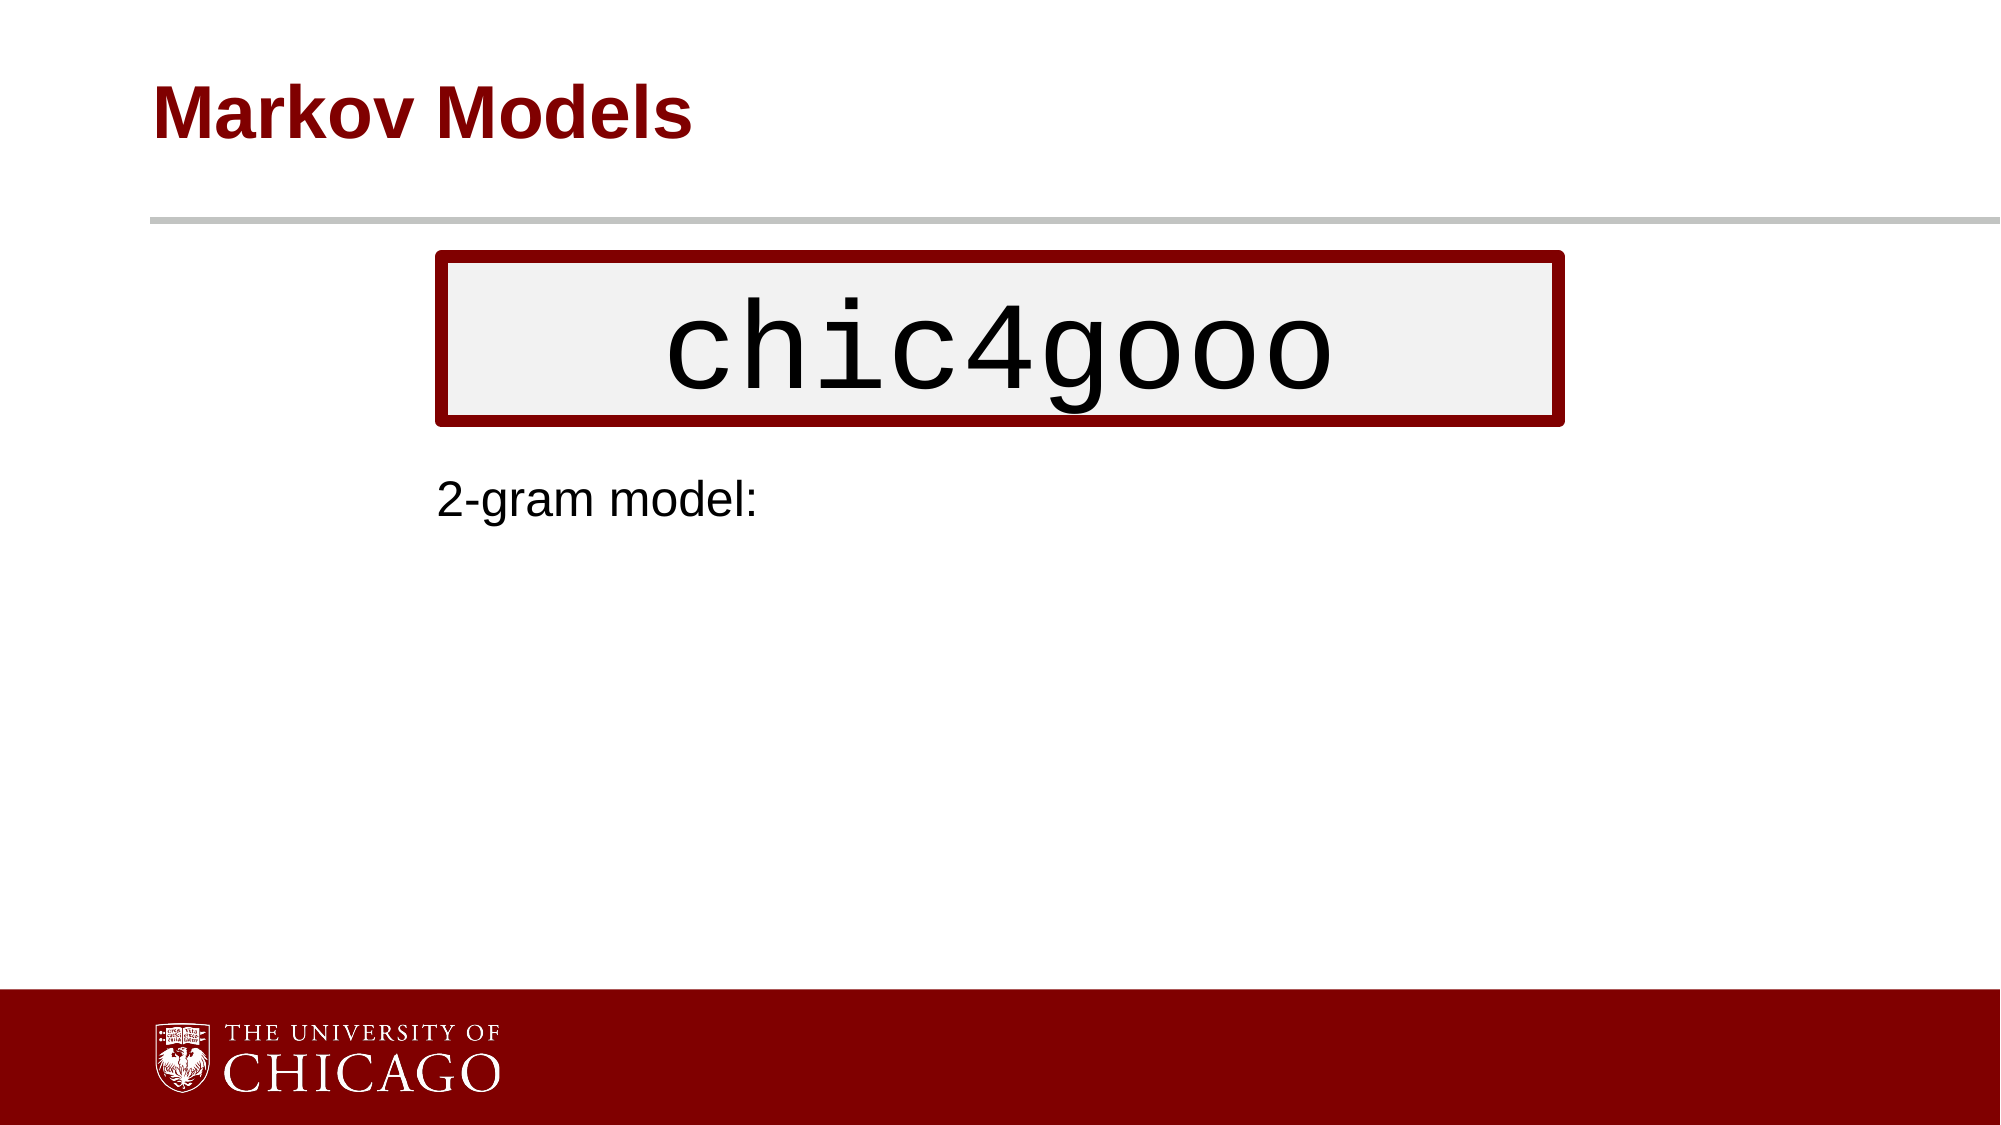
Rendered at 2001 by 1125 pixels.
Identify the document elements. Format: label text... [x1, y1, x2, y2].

text_box 2-gram model: [421, 458, 1585, 669]
title Markov Models [137, 0, 1863, 218]
text_box chic4gooo [441, 256, 1559, 422]
